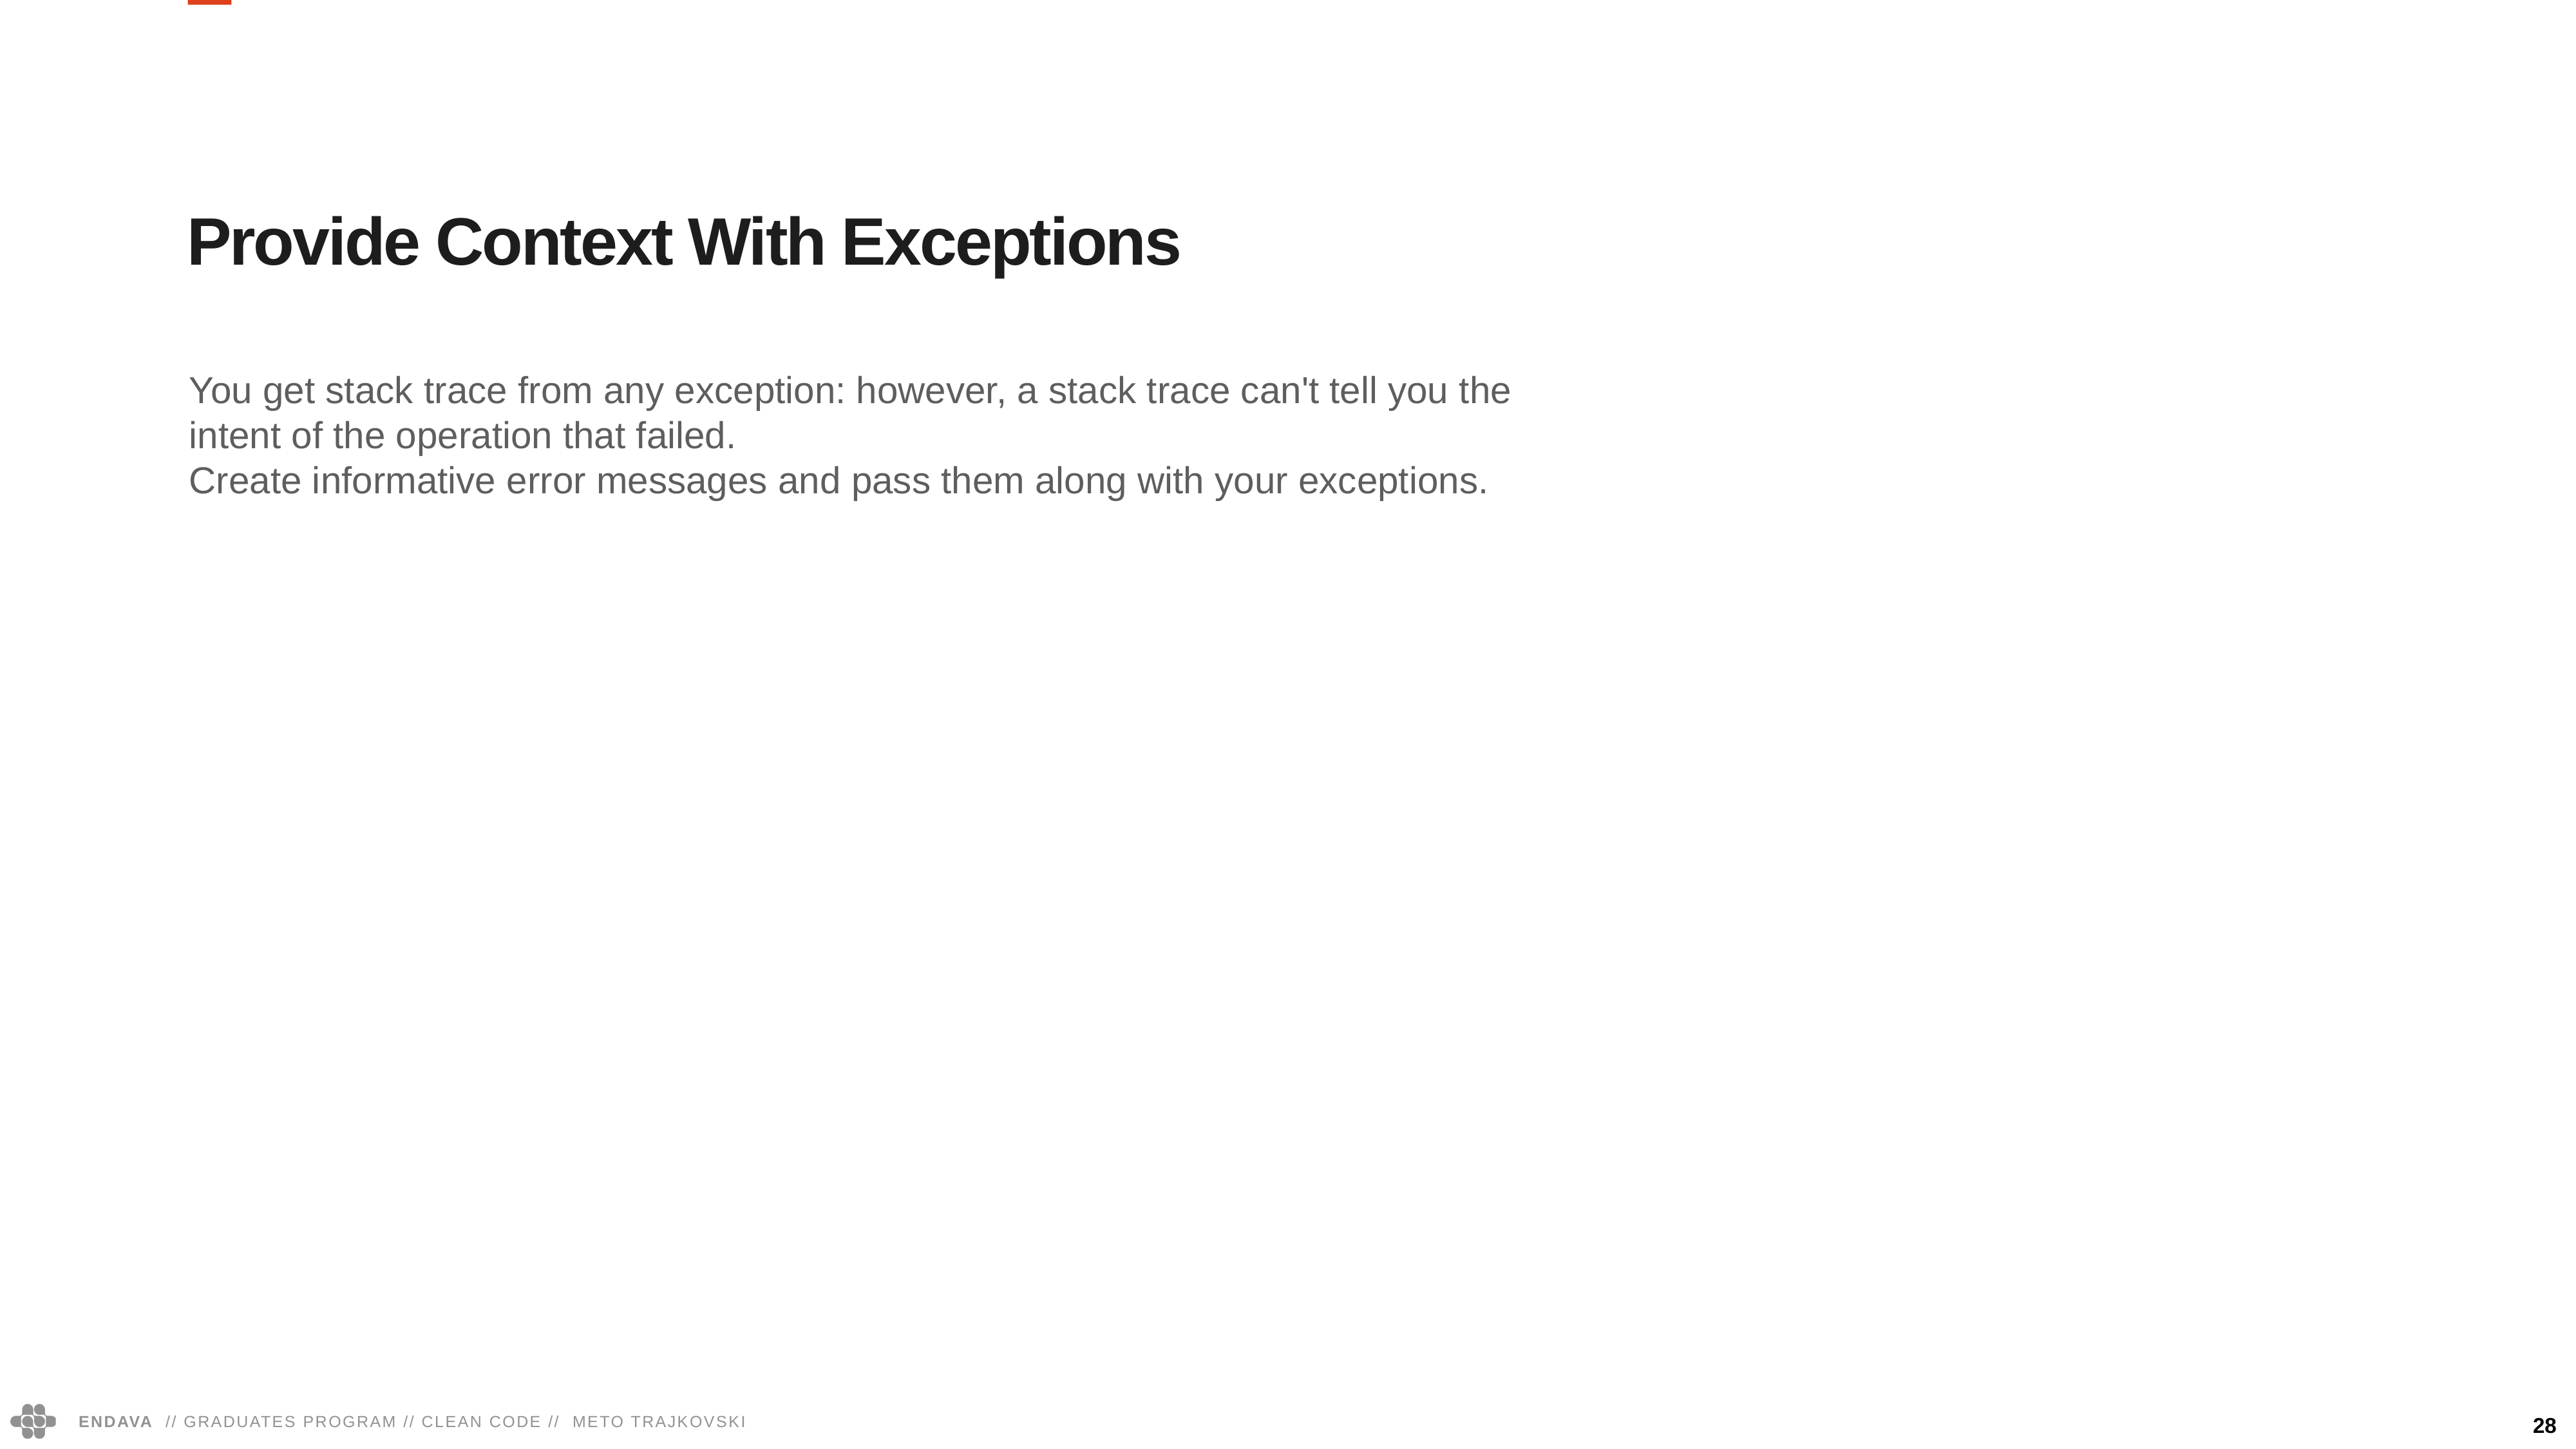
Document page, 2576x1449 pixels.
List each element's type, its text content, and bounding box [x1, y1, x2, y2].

slide_number 28 [2523, 1403, 2565, 1445]
text_box You get stack trace from any exception: however, a stack trace can't tell you the intent of the operation that failed. Create informative error messages and pass them along with your exceptions. [182, 358, 1585, 509]
text_box Provide Context With Exceptions [181, 208, 1716, 283]
